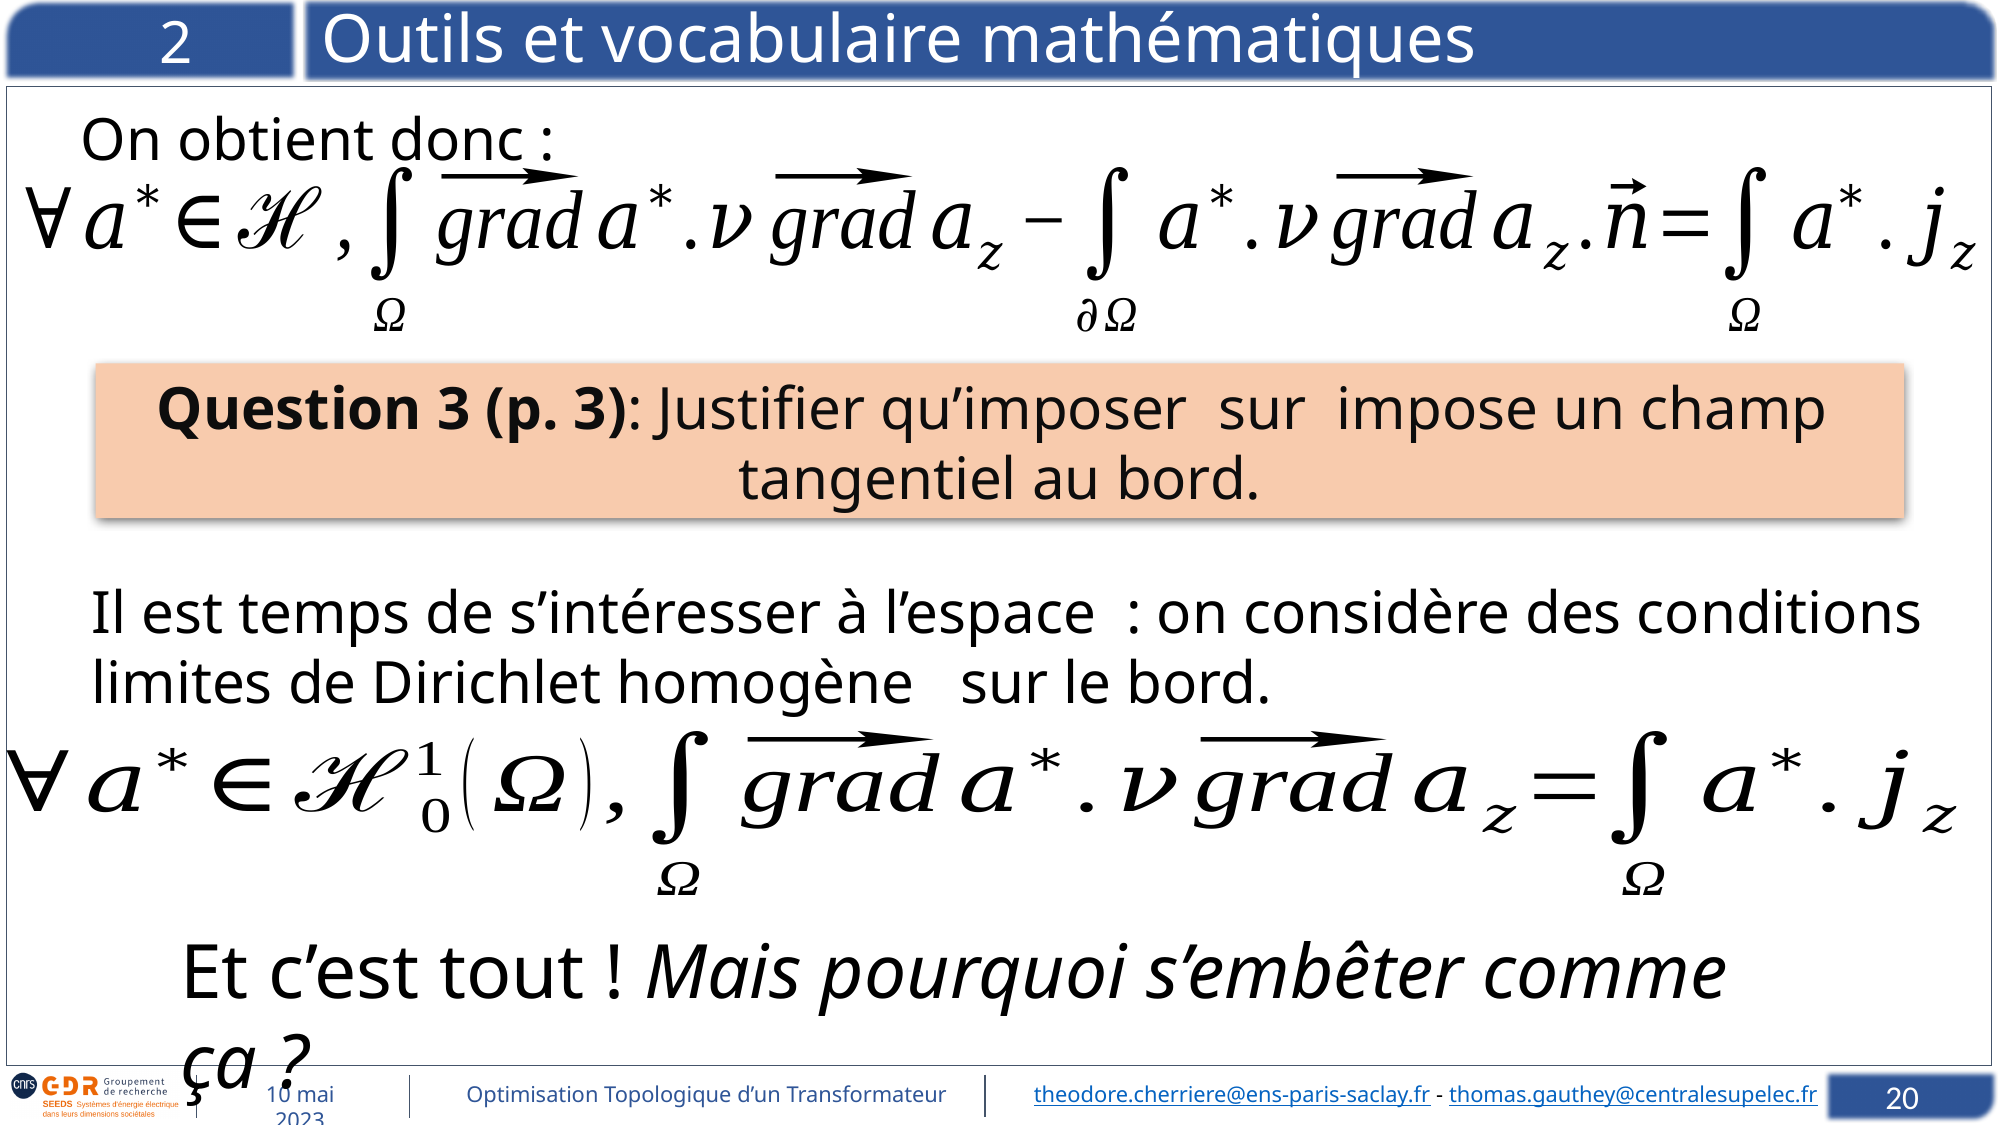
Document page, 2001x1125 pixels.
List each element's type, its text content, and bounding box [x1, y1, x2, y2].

text_box Et c’est tout ! Mais pourquoi s’embêter comme ça ? [165, 916, 1793, 1112]
picture [10, 1069, 180, 1119]
text_box On obtient donc : [65, 95, 1548, 180]
title Outils et vocabulaire mathématiques [307, 0, 1945, 83]
slide_number 20 [1870, 1068, 1968, 1125]
list 2 [55, 5, 297, 84]
